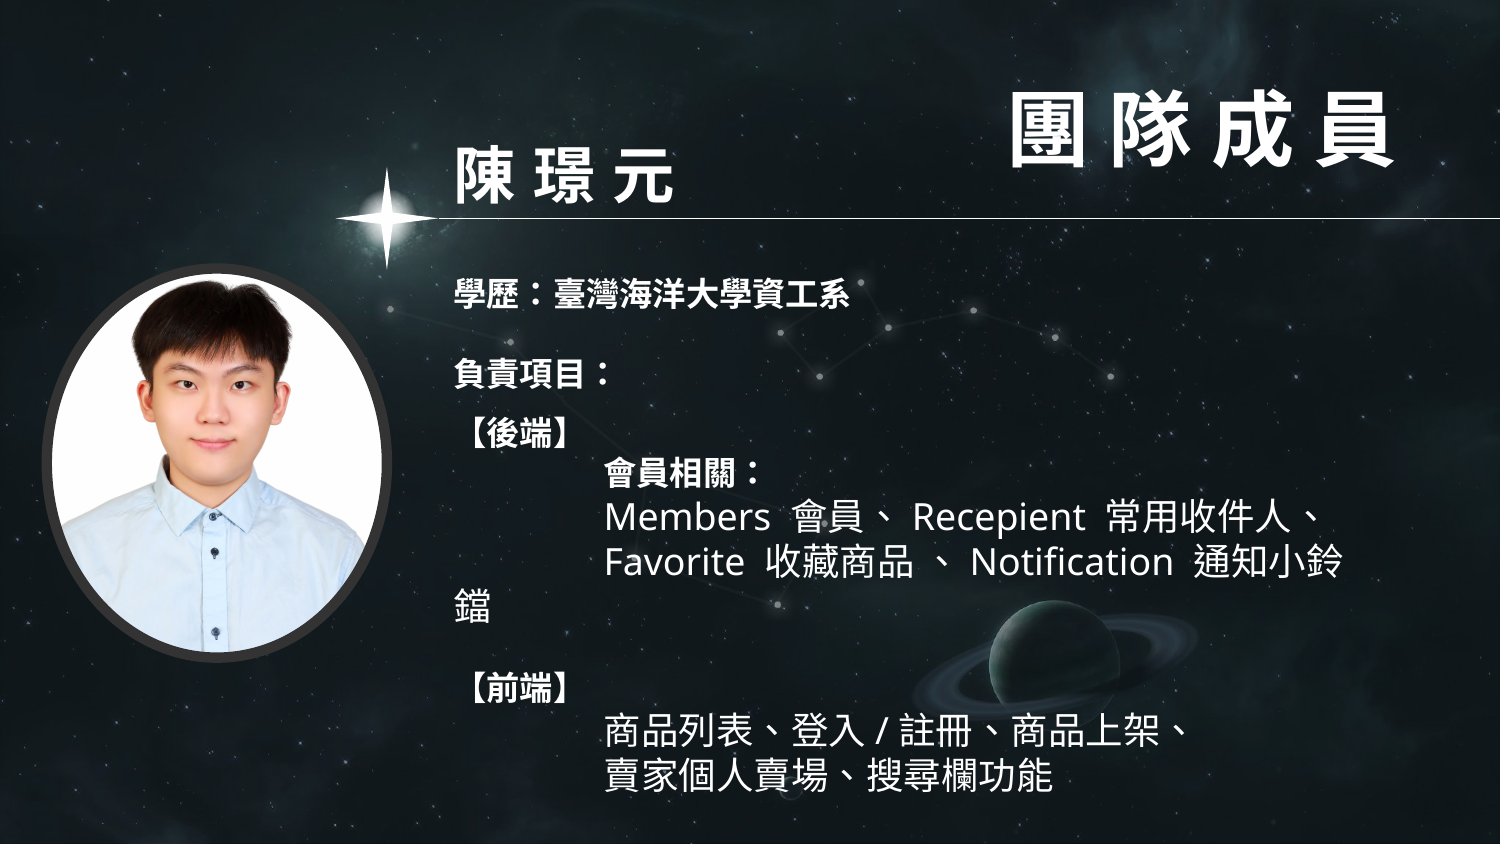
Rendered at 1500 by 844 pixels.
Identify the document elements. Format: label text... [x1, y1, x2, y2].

text_box 陳 璟 元 [438, 128, 710, 218]
text_box [423, 216, 438, 221]
picture [354, 185, 420, 251]
text_box [384, 166, 390, 184]
title 團 隊 成 員 [991, 76, 1430, 193]
subtitle 學歷：臺灣海洋大學資工系 負責項目： 【後端】 會員相關： Members 會員、Recepient 常用收件人、 Favorite 收藏商品 、Notification 通知小鈴鐺 【前端】 商品列表、登入/註冊、商品上架、 賣家個人賣場、搜尋欄功能 [438, 224, 1393, 844]
picture [46, 268, 388, 658]
text_box [335, 216, 349, 221]
